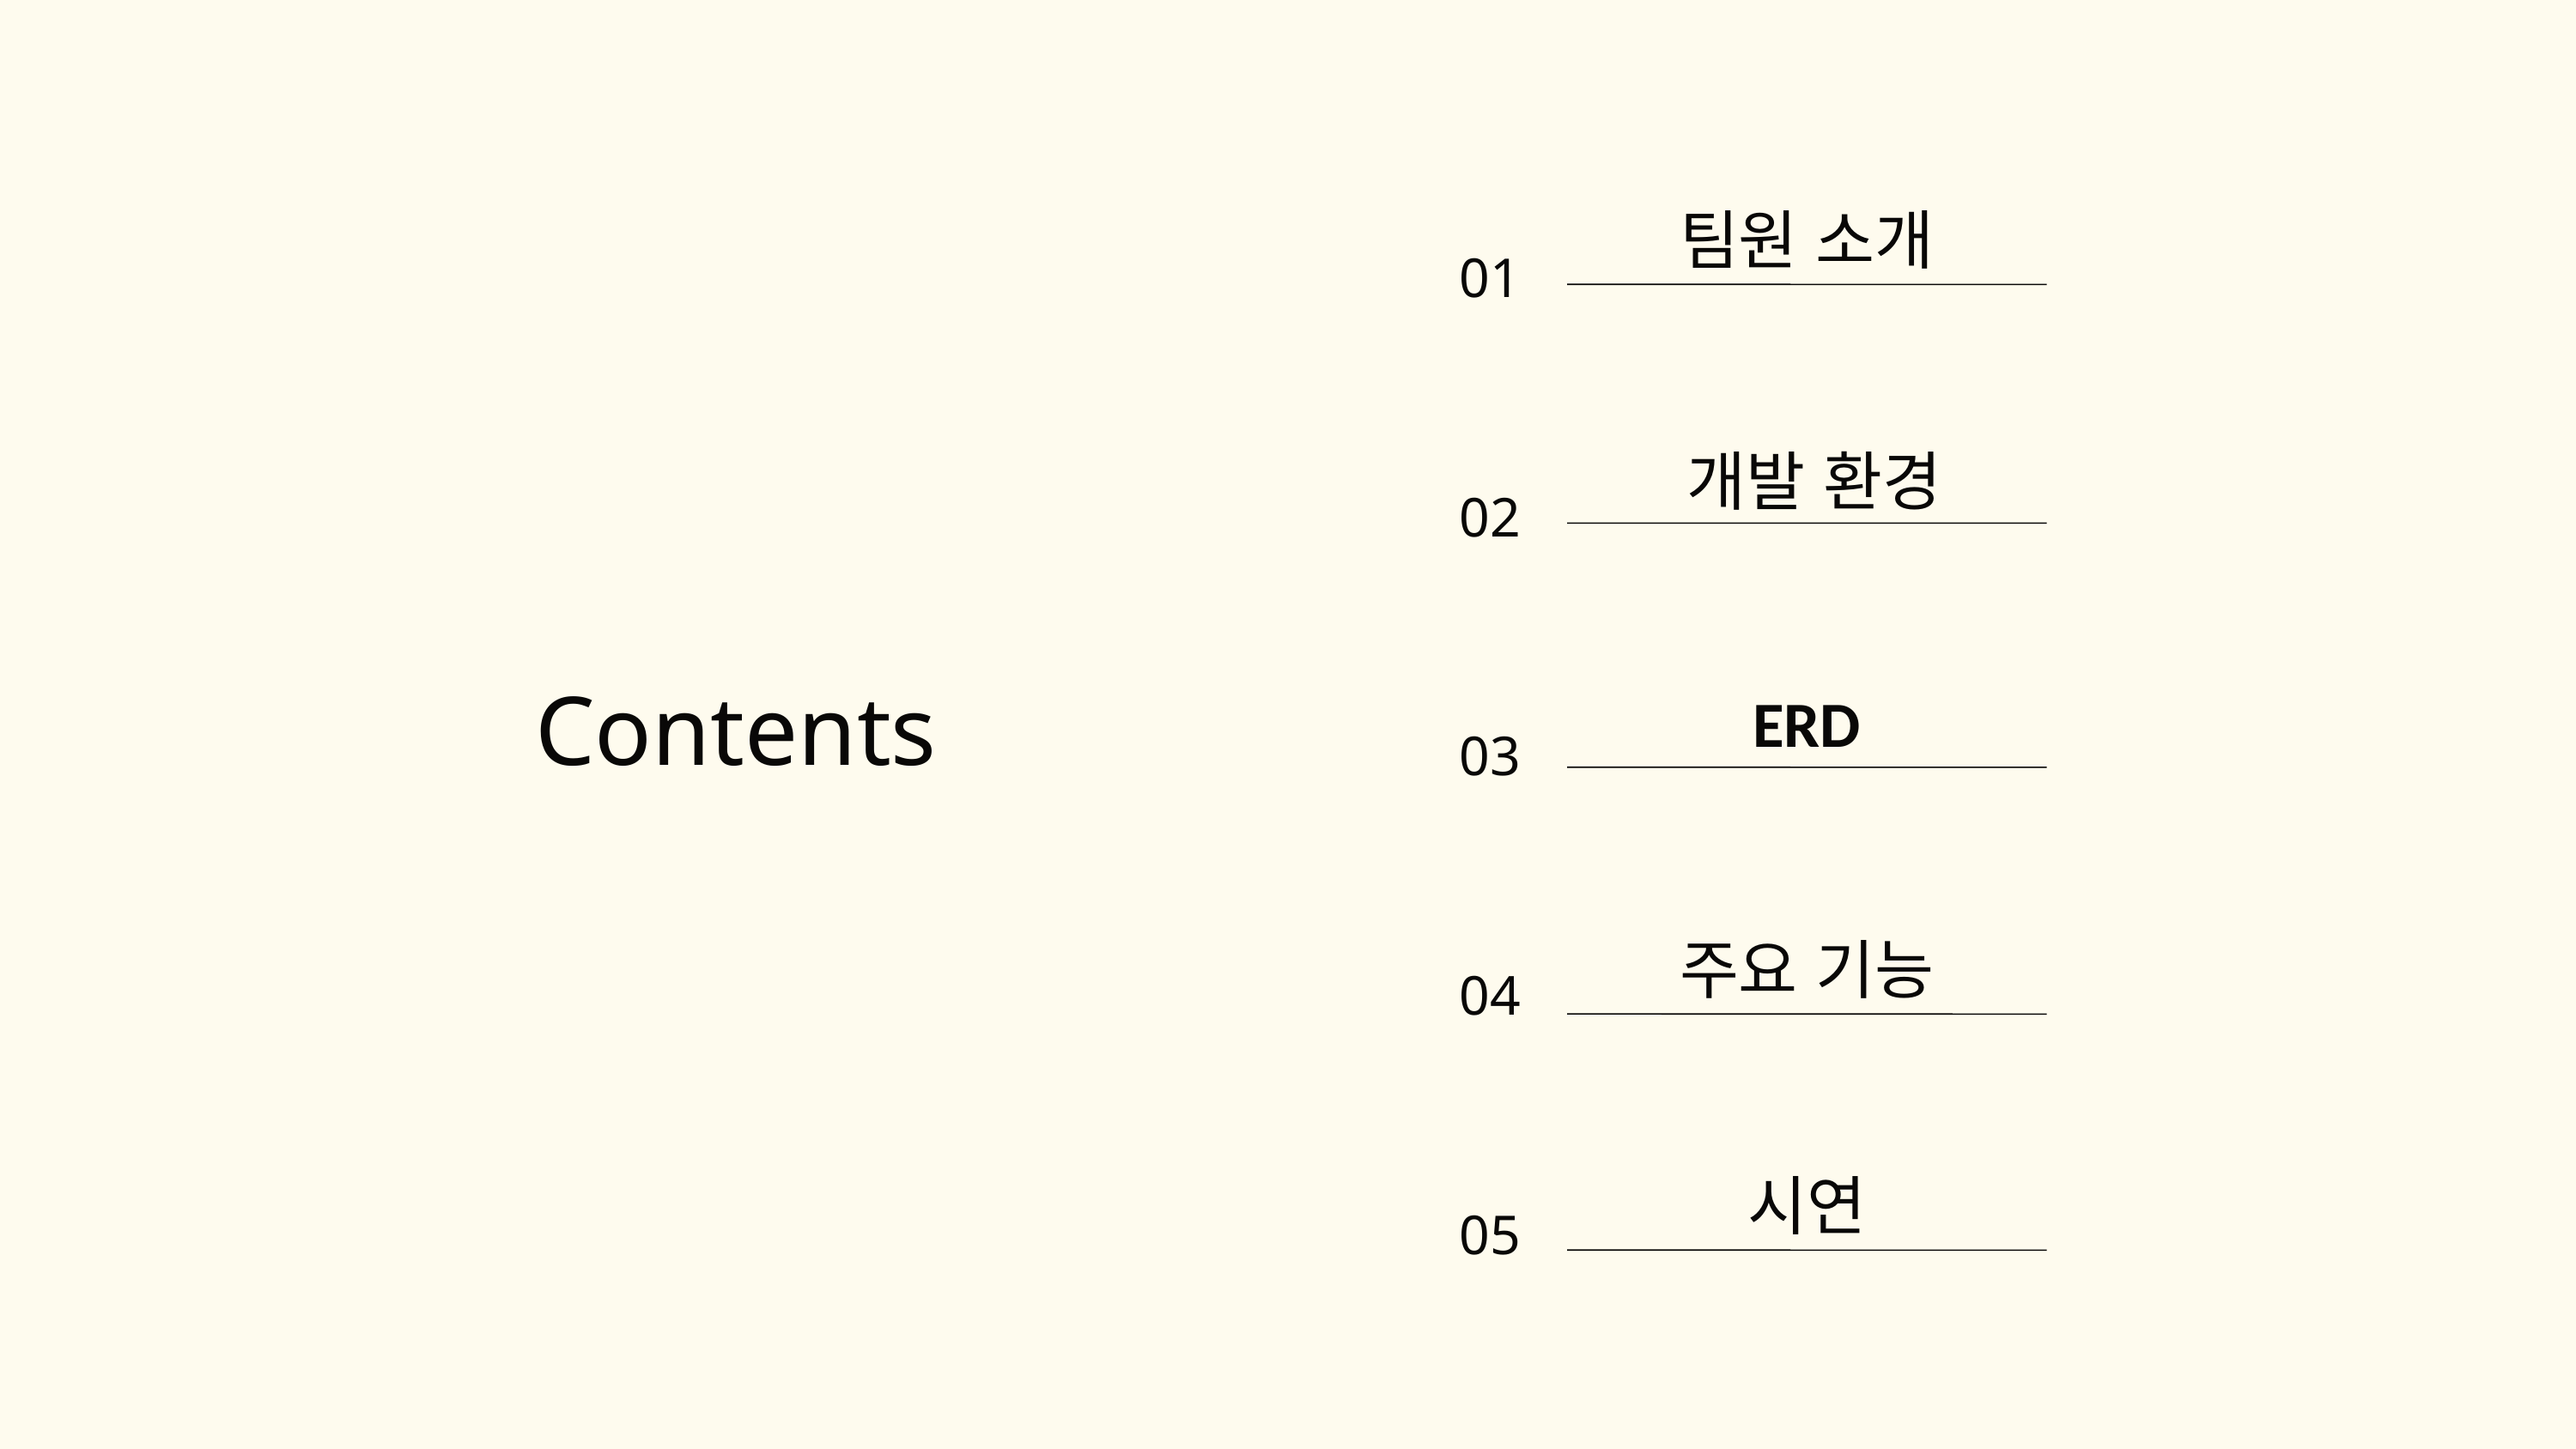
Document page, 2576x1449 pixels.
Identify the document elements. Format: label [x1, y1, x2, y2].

text_box [528, 188, 2047, 1261]
